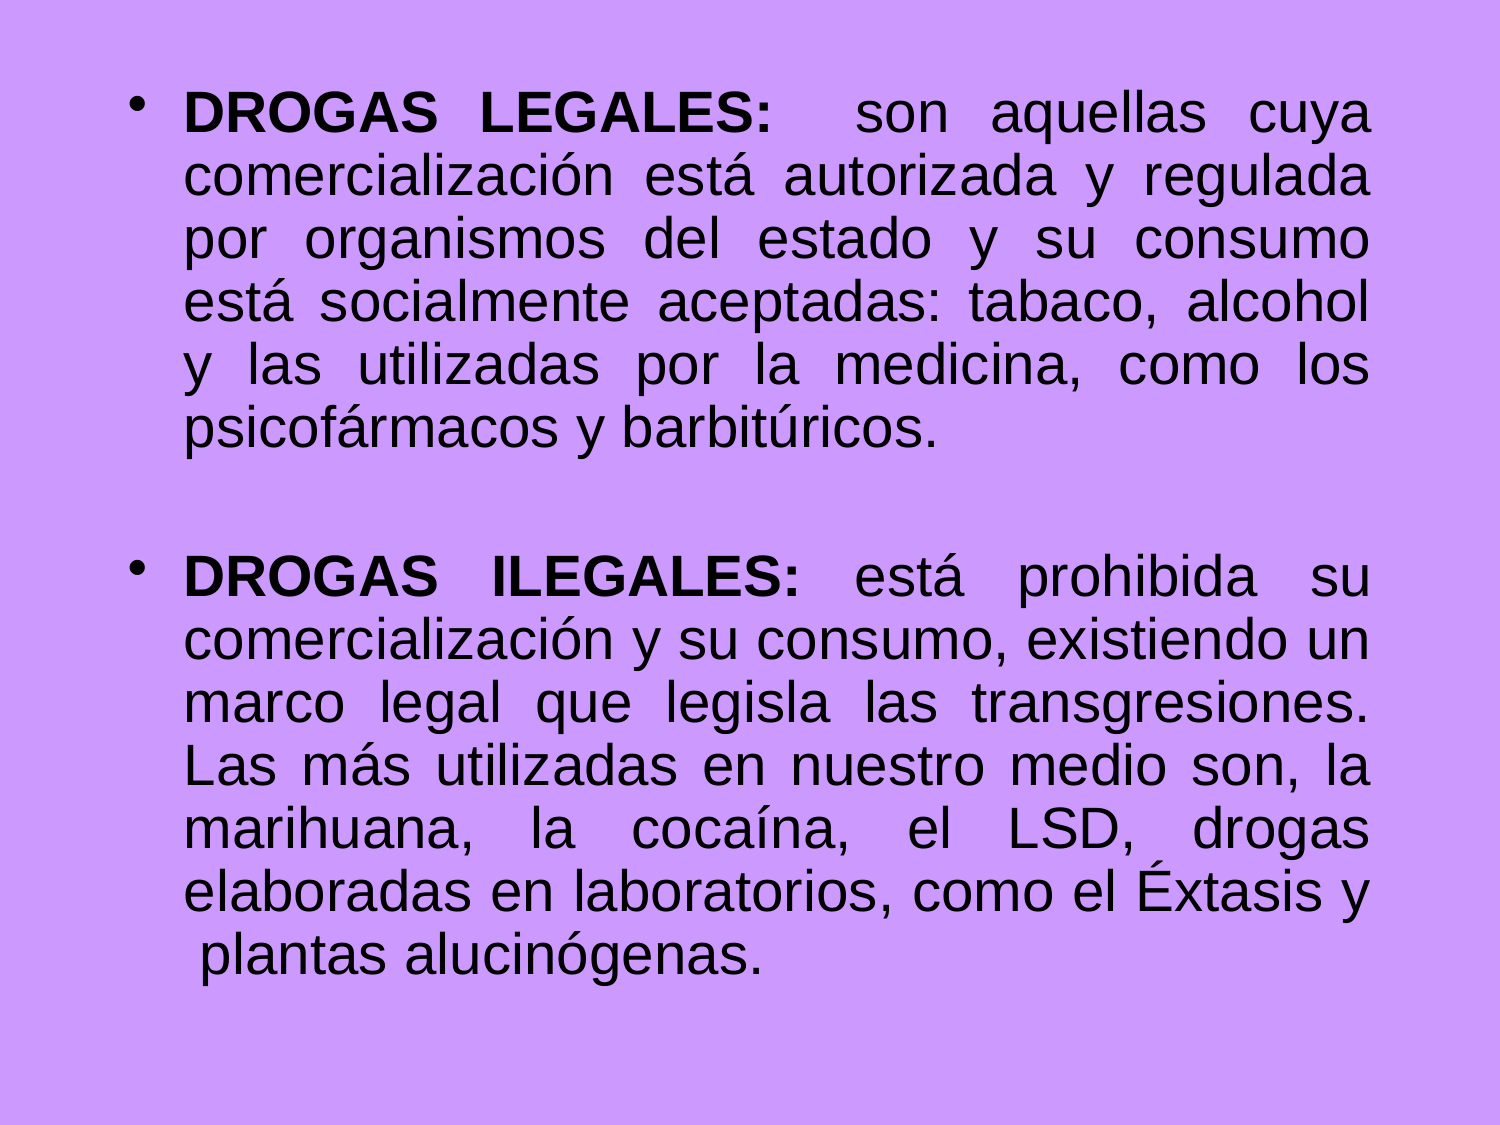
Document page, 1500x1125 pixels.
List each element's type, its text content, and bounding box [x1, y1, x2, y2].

list DROGAS LEGALES: son aquellas cuya comercialización está autorizada y regulada por organismos del estado y su consumo está socialmente aceptadas: tabaco, alcohol y las utilizadas por la medicina, como los psicofármacos y barbitúricos. DROGAS ILEGALES: está prohibida su comercialización y su consumo, existiendo un marco legal que legisla las transgresiones. Las más utilizadas en nuestro medio son, la marihuana, la cocaína, el LSD, drogas elaboradas en laboratorios, como el Éxtasis y plantas alucinógenas. [112, 75, 1388, 1000]
